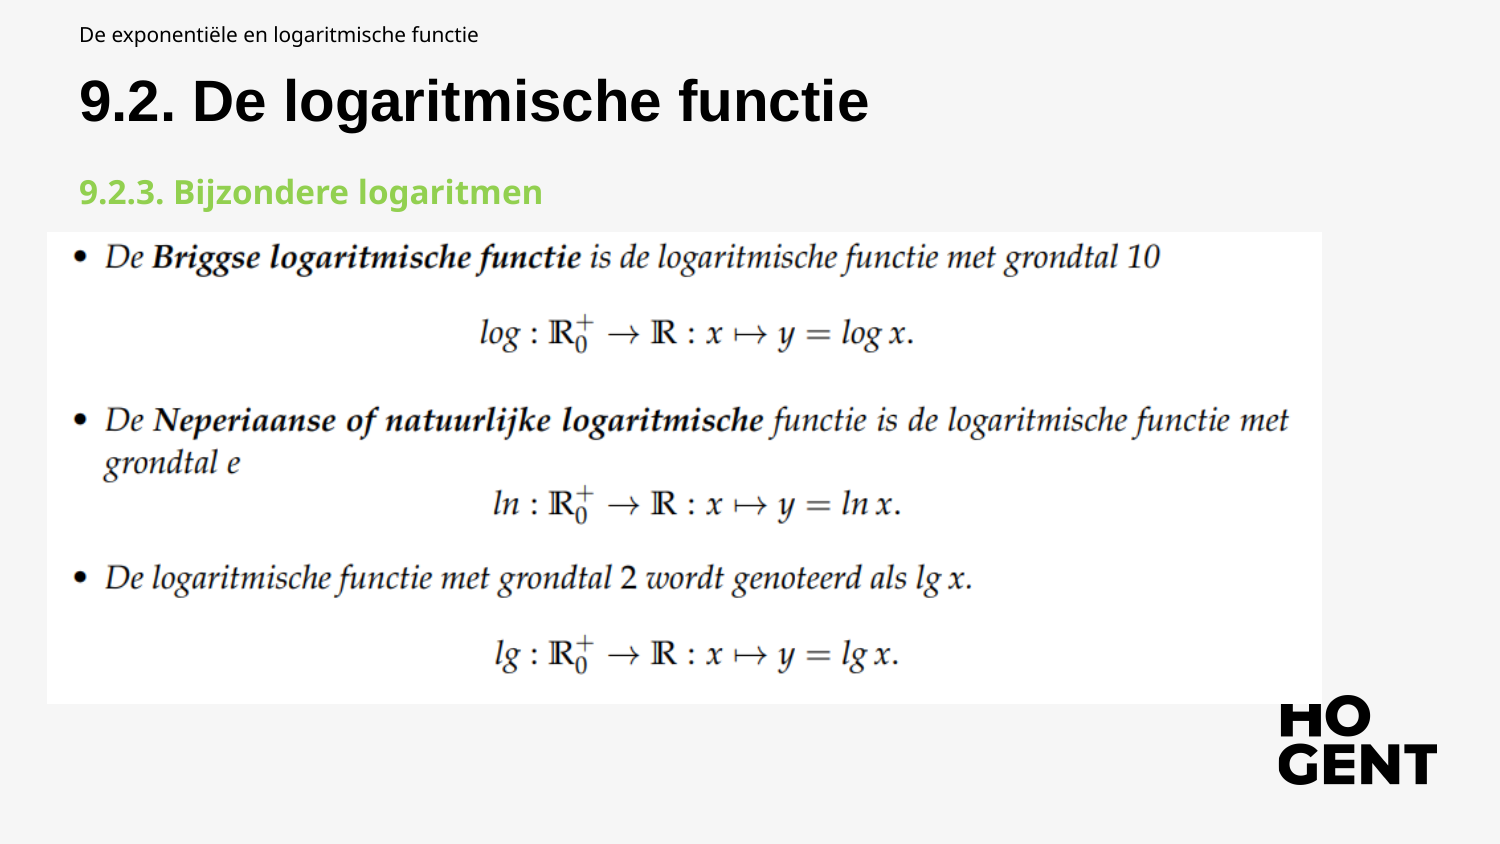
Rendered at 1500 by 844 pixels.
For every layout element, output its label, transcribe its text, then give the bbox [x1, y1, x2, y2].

picture [46, 231, 1322, 704]
list De exponentiële en logaritmische functie [64, 13, 740, 55]
text_box 9.2.3. Bijzondere logaritmen [64, 163, 1479, 844]
text_box 9.2. De logaritmische functie [64, 55, 1340, 163]
